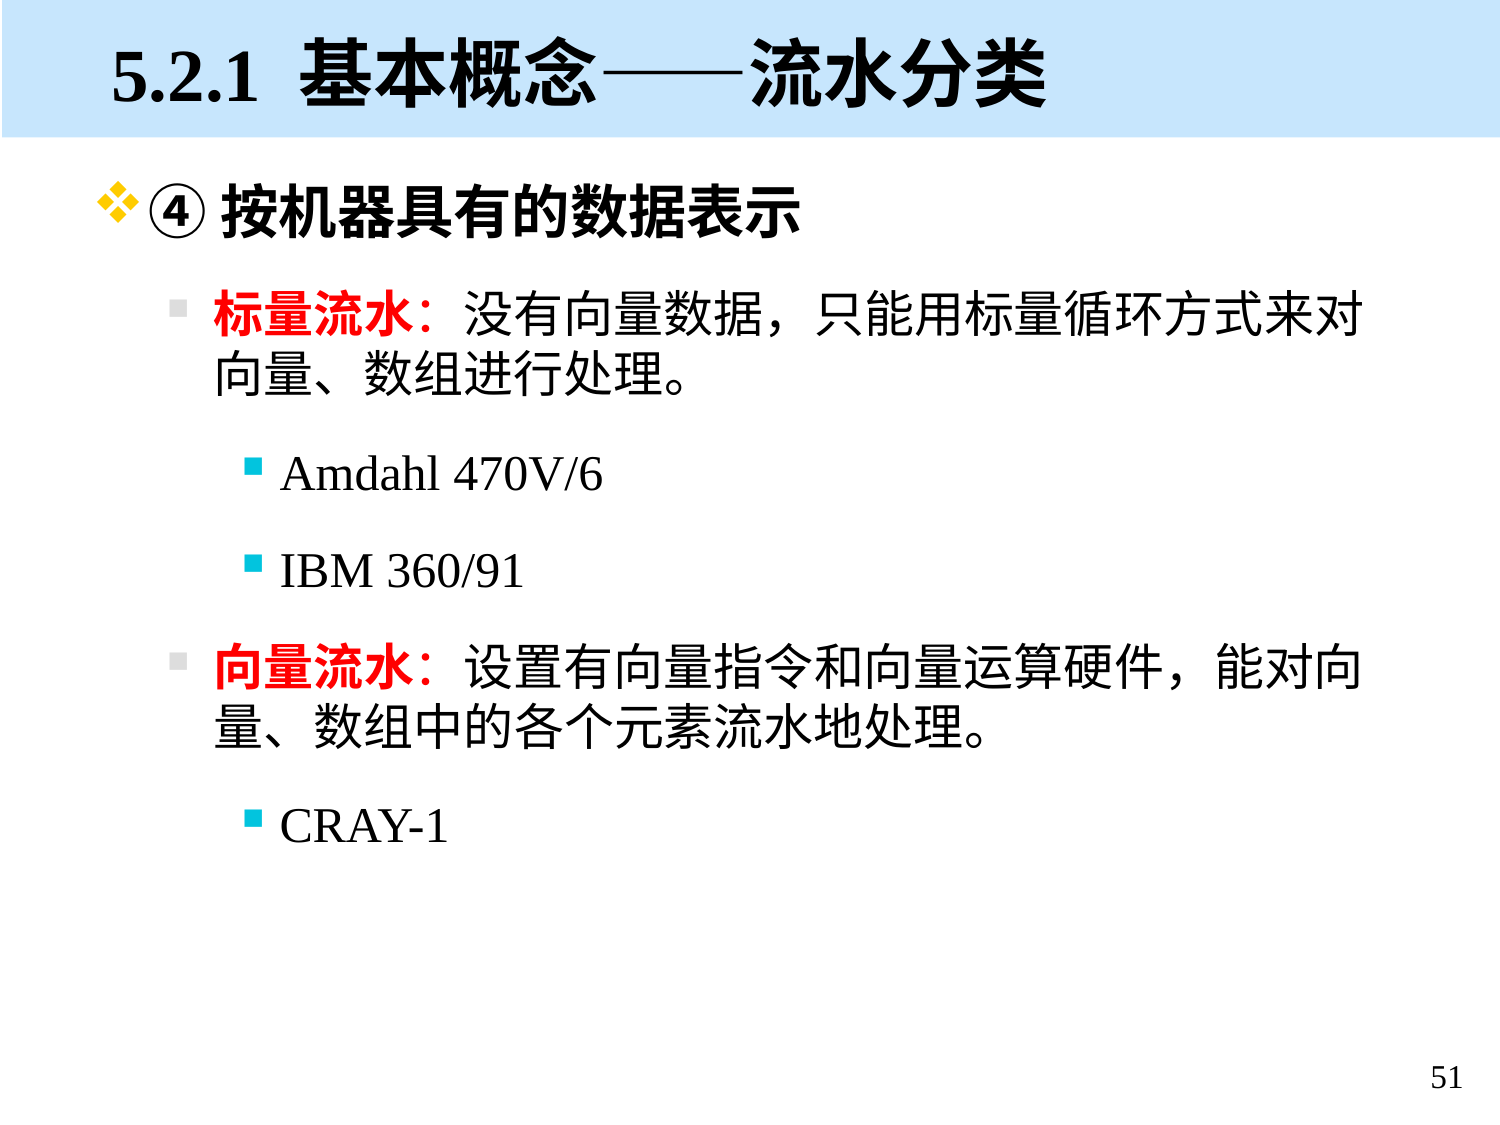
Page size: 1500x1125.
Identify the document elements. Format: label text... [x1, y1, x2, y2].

text_box 5.2.1 基本概念——流水分类 [96, 19, 1385, 120]
list ④按机器具有的数据表示 标量流水：没有向量数据，只能用标量循环方式来对向量、数组进行处理。 Amdahl 470V/6 IBM 360/91 向量流水：设置有向量指令和向量运算硬件，能对向量、数组中的各个元素流水地处理。 CRAY-1 [76, 167, 1428, 981]
